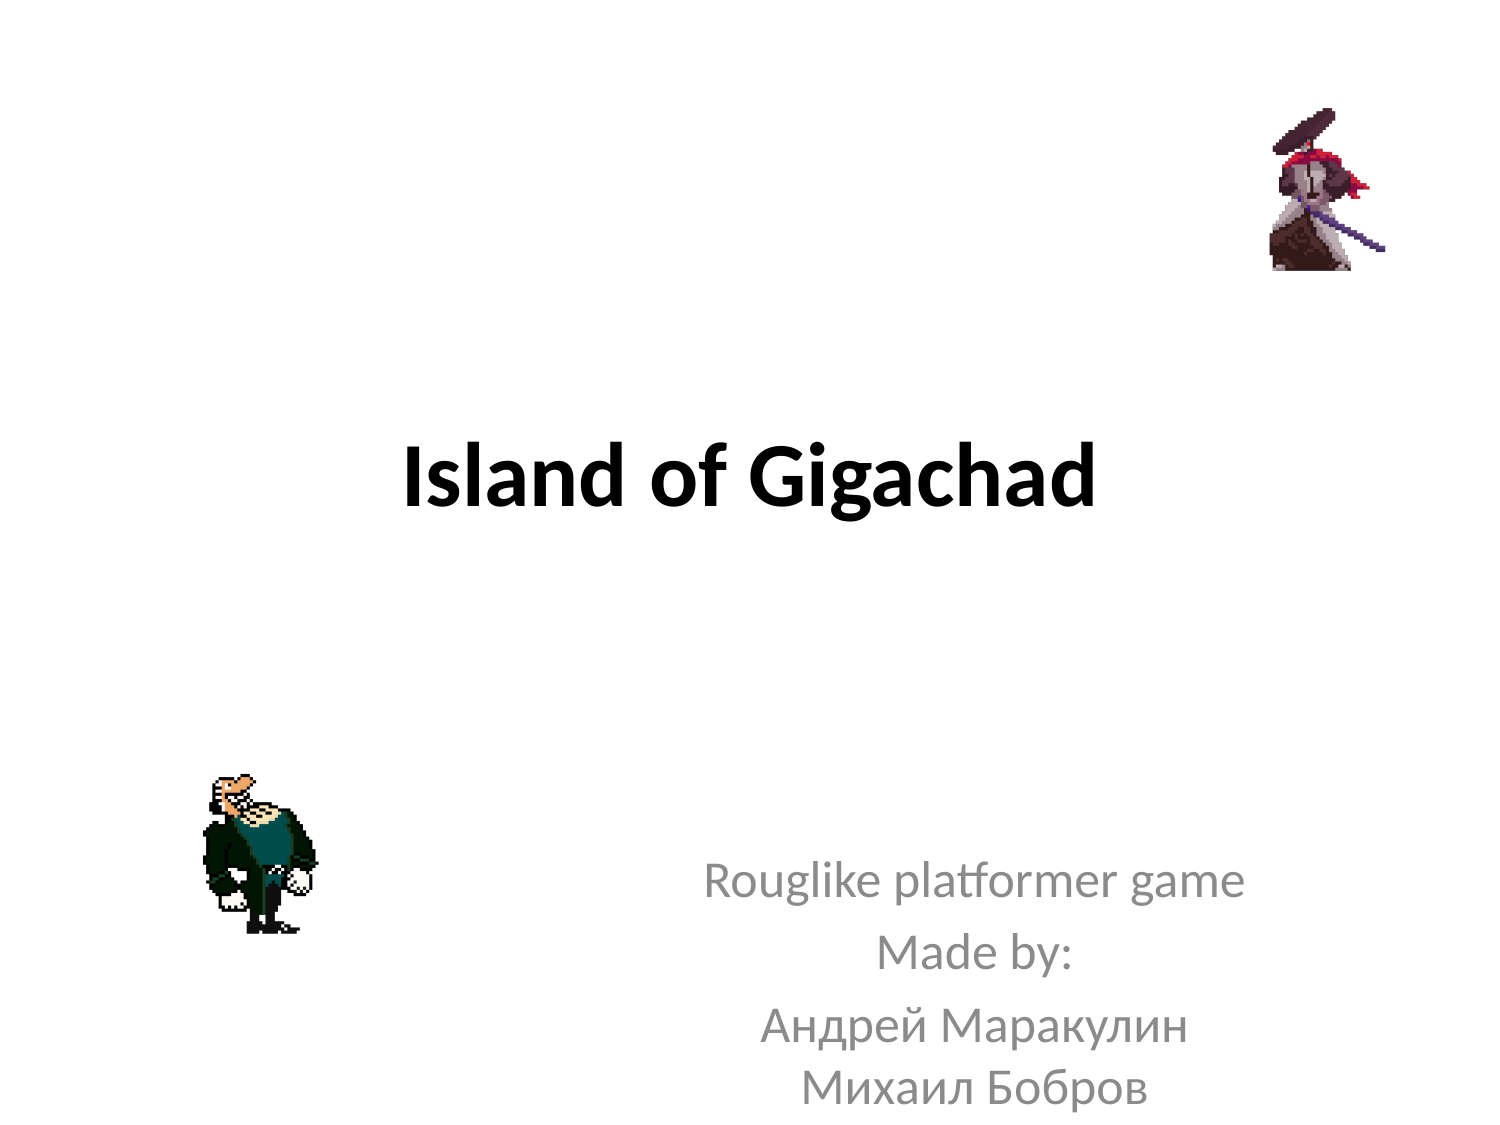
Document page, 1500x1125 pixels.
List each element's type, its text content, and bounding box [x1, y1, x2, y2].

title Island of Gigachad [112, 349, 1388, 591]
picture [52, 633, 491, 1034]
subtitle Rouglike platformer game Made by: Андрей Маракулин Михаил Бобров [450, 837, 1500, 1125]
picture [997, 0, 1500, 515]
